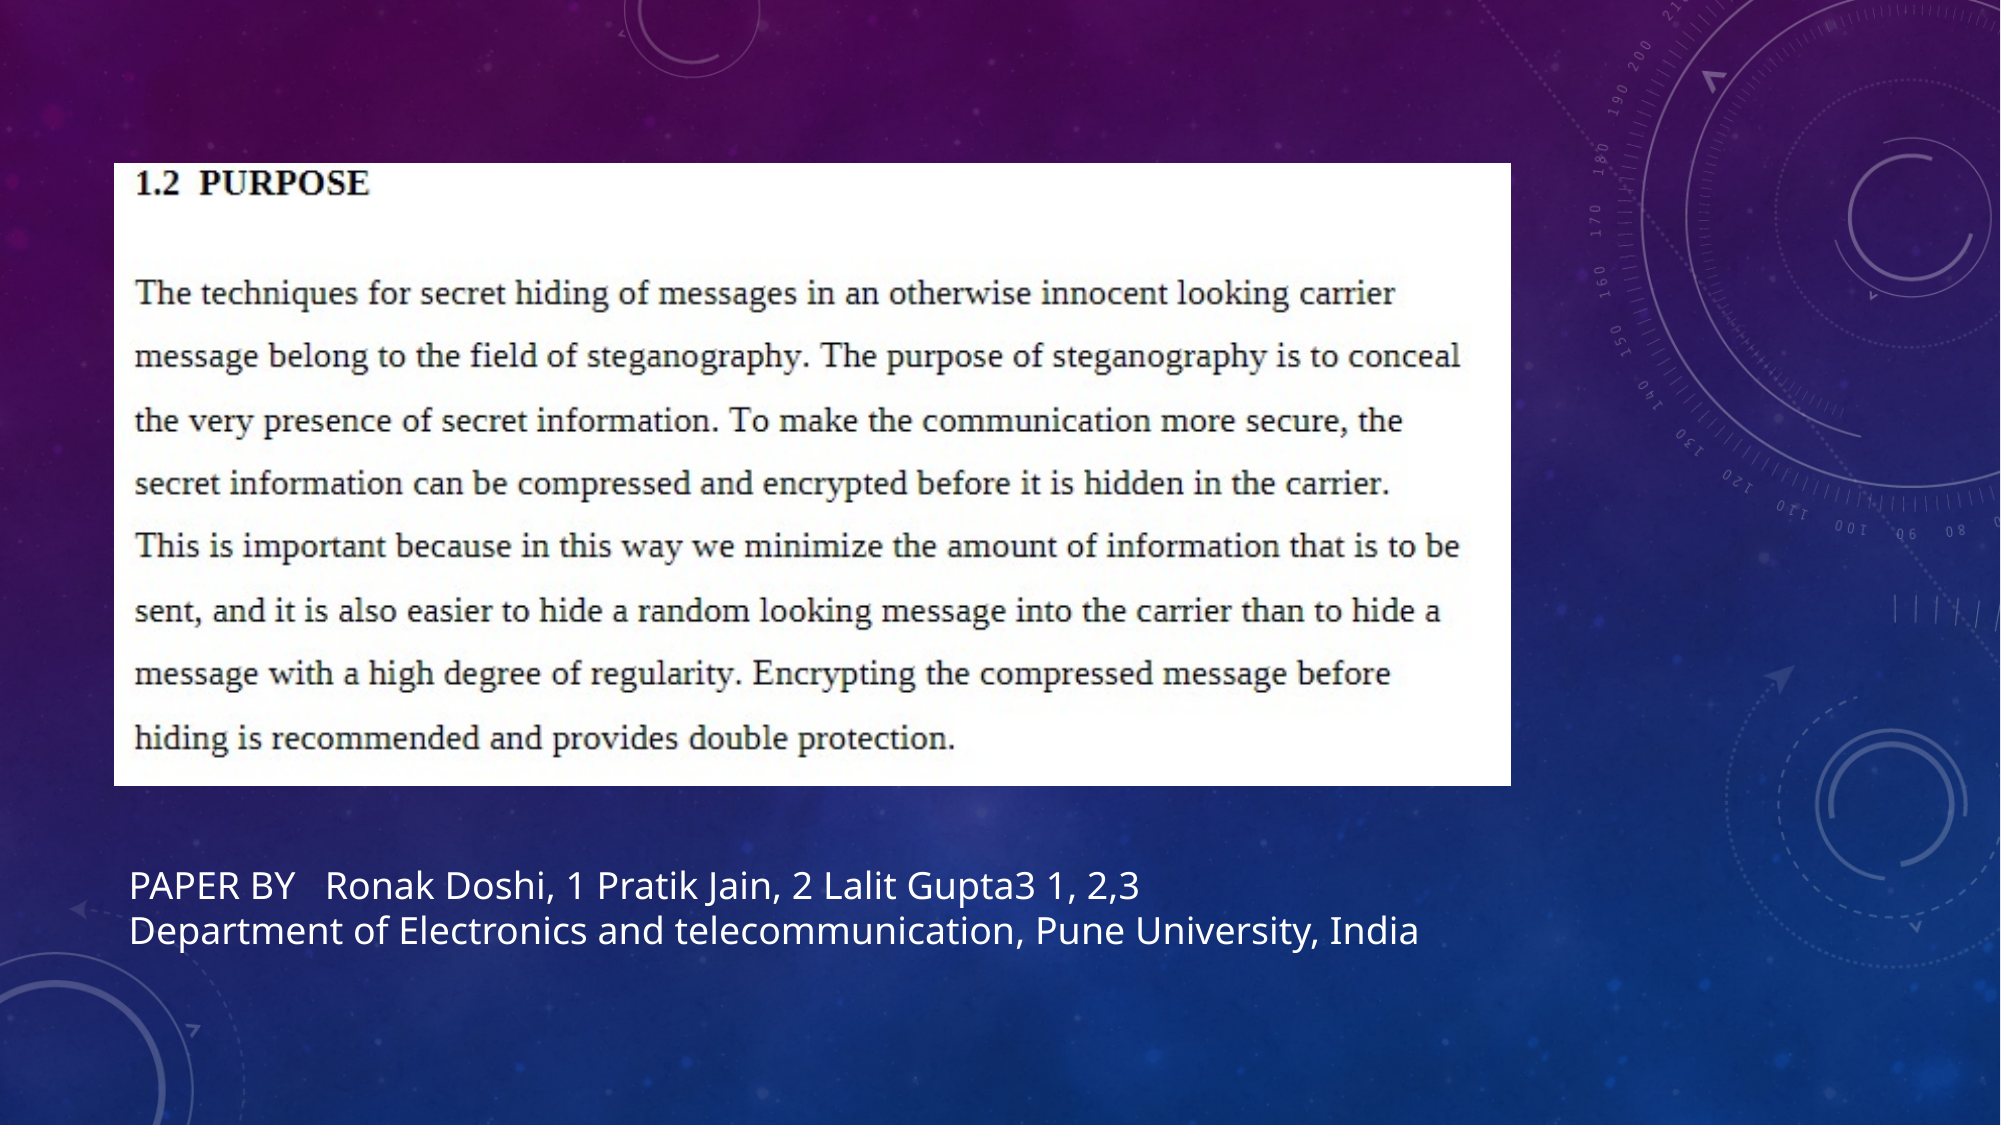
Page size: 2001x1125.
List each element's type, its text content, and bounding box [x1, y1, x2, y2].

picture [0, 0, 2001, 1125]
text_box PAPER BY Ronak Doshi, 1 Pratik Jain, 2 Lalit Gupta3 1, 2,3 Department of Electronics and telecommunication, Pune University, India [114, 854, 1708, 960]
